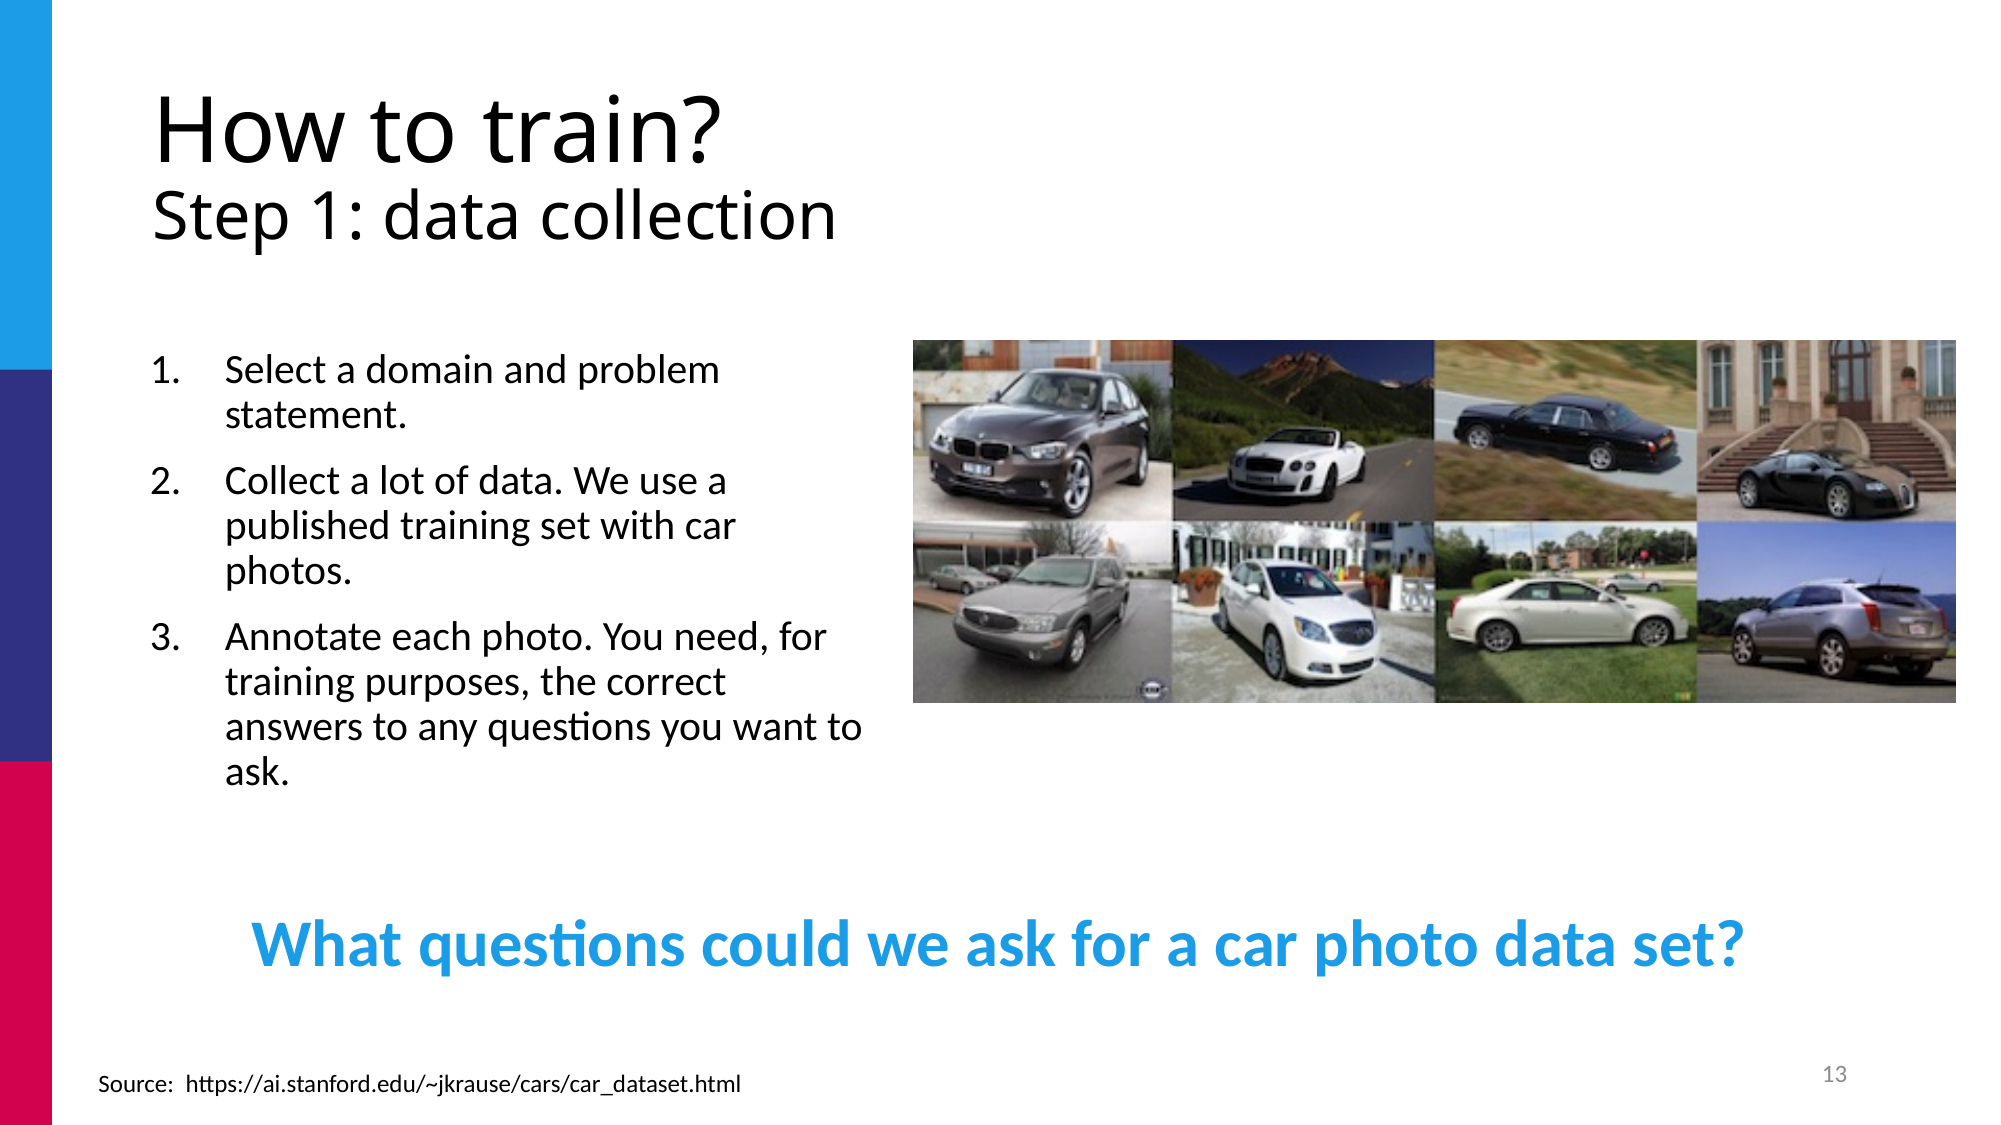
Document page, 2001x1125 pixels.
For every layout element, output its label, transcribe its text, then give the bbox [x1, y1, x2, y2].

picture [913, 340, 1956, 703]
text_box What questions could we ask for a car photo data set? [236, 891, 1764, 987]
slide_number 13 [1412, 1042, 1863, 1103]
text_box Source: https://ai.stanford.edu/~jkrause/cars/car_dataset.html [83, 1060, 758, 1106]
list Select a domain and problem statement. Collect a lot of data. We use a published training set with car photos. Annotate each photo. You need, for training purposes, the correct answers to any questions you want to ask. [134, 340, 882, 1014]
title How to train? Step 1: data collection [137, 59, 1863, 278]
